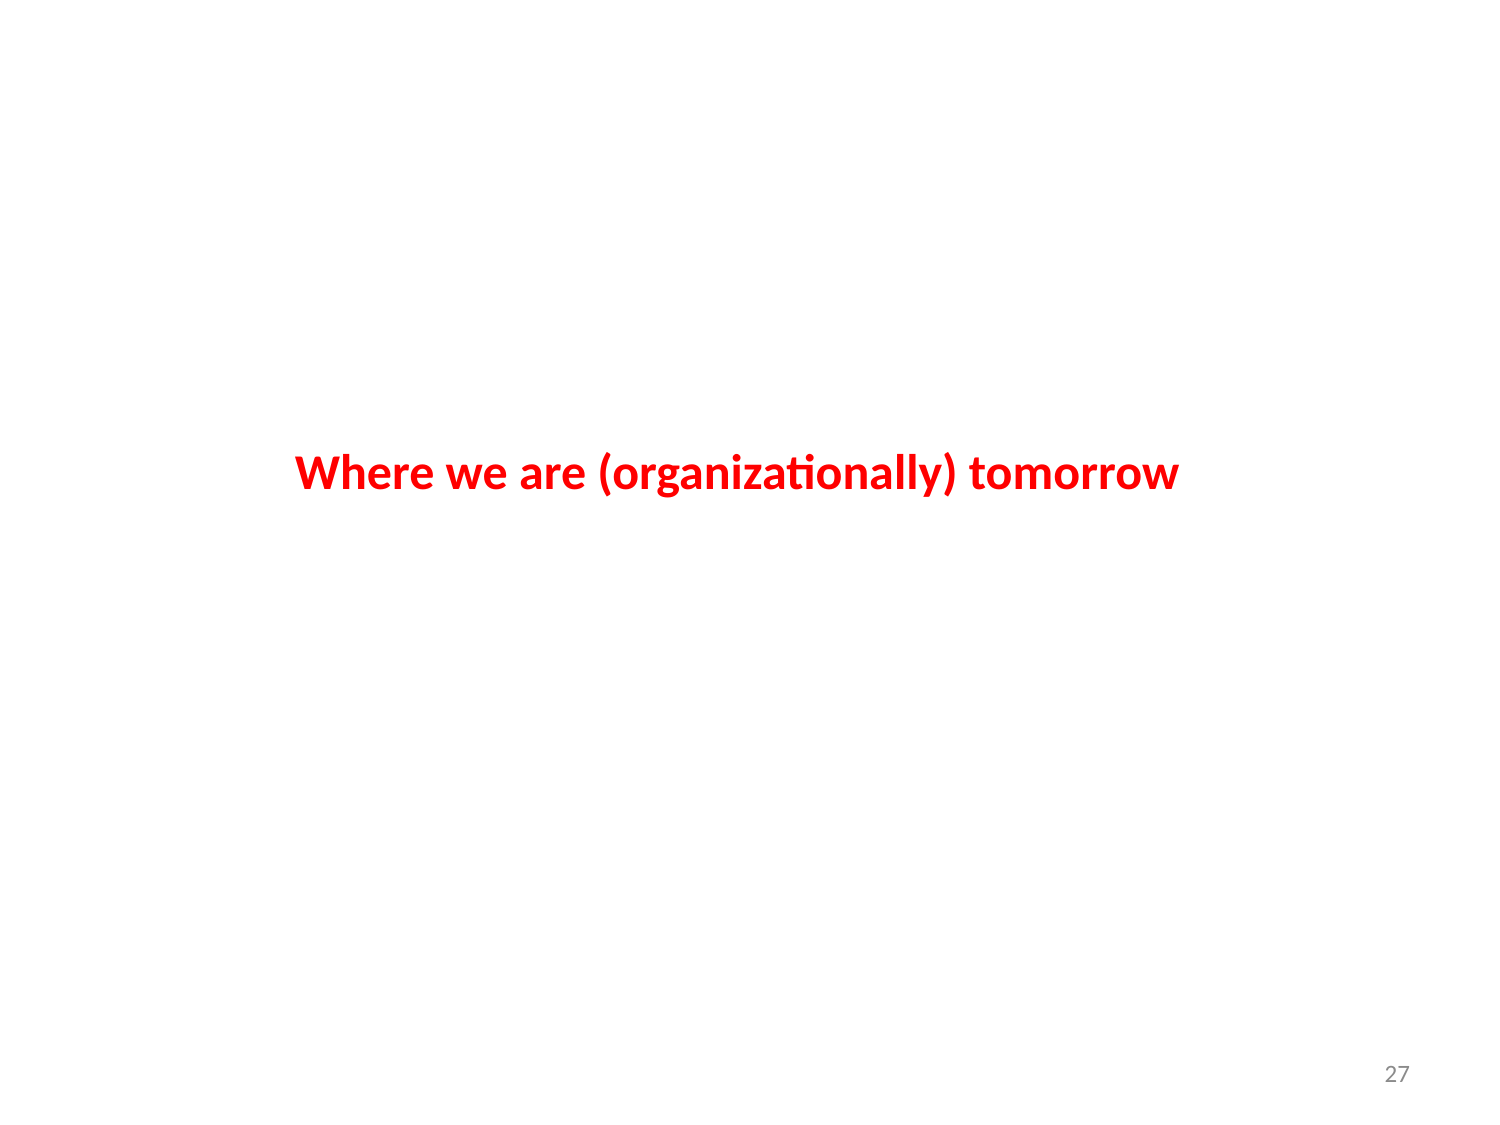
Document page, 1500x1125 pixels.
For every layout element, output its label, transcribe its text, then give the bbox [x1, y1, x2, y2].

slide_number 27 [1074, 1042, 1425, 1103]
text_box Where we are (organizationally) tomorrow [149, 431, 1326, 507]
